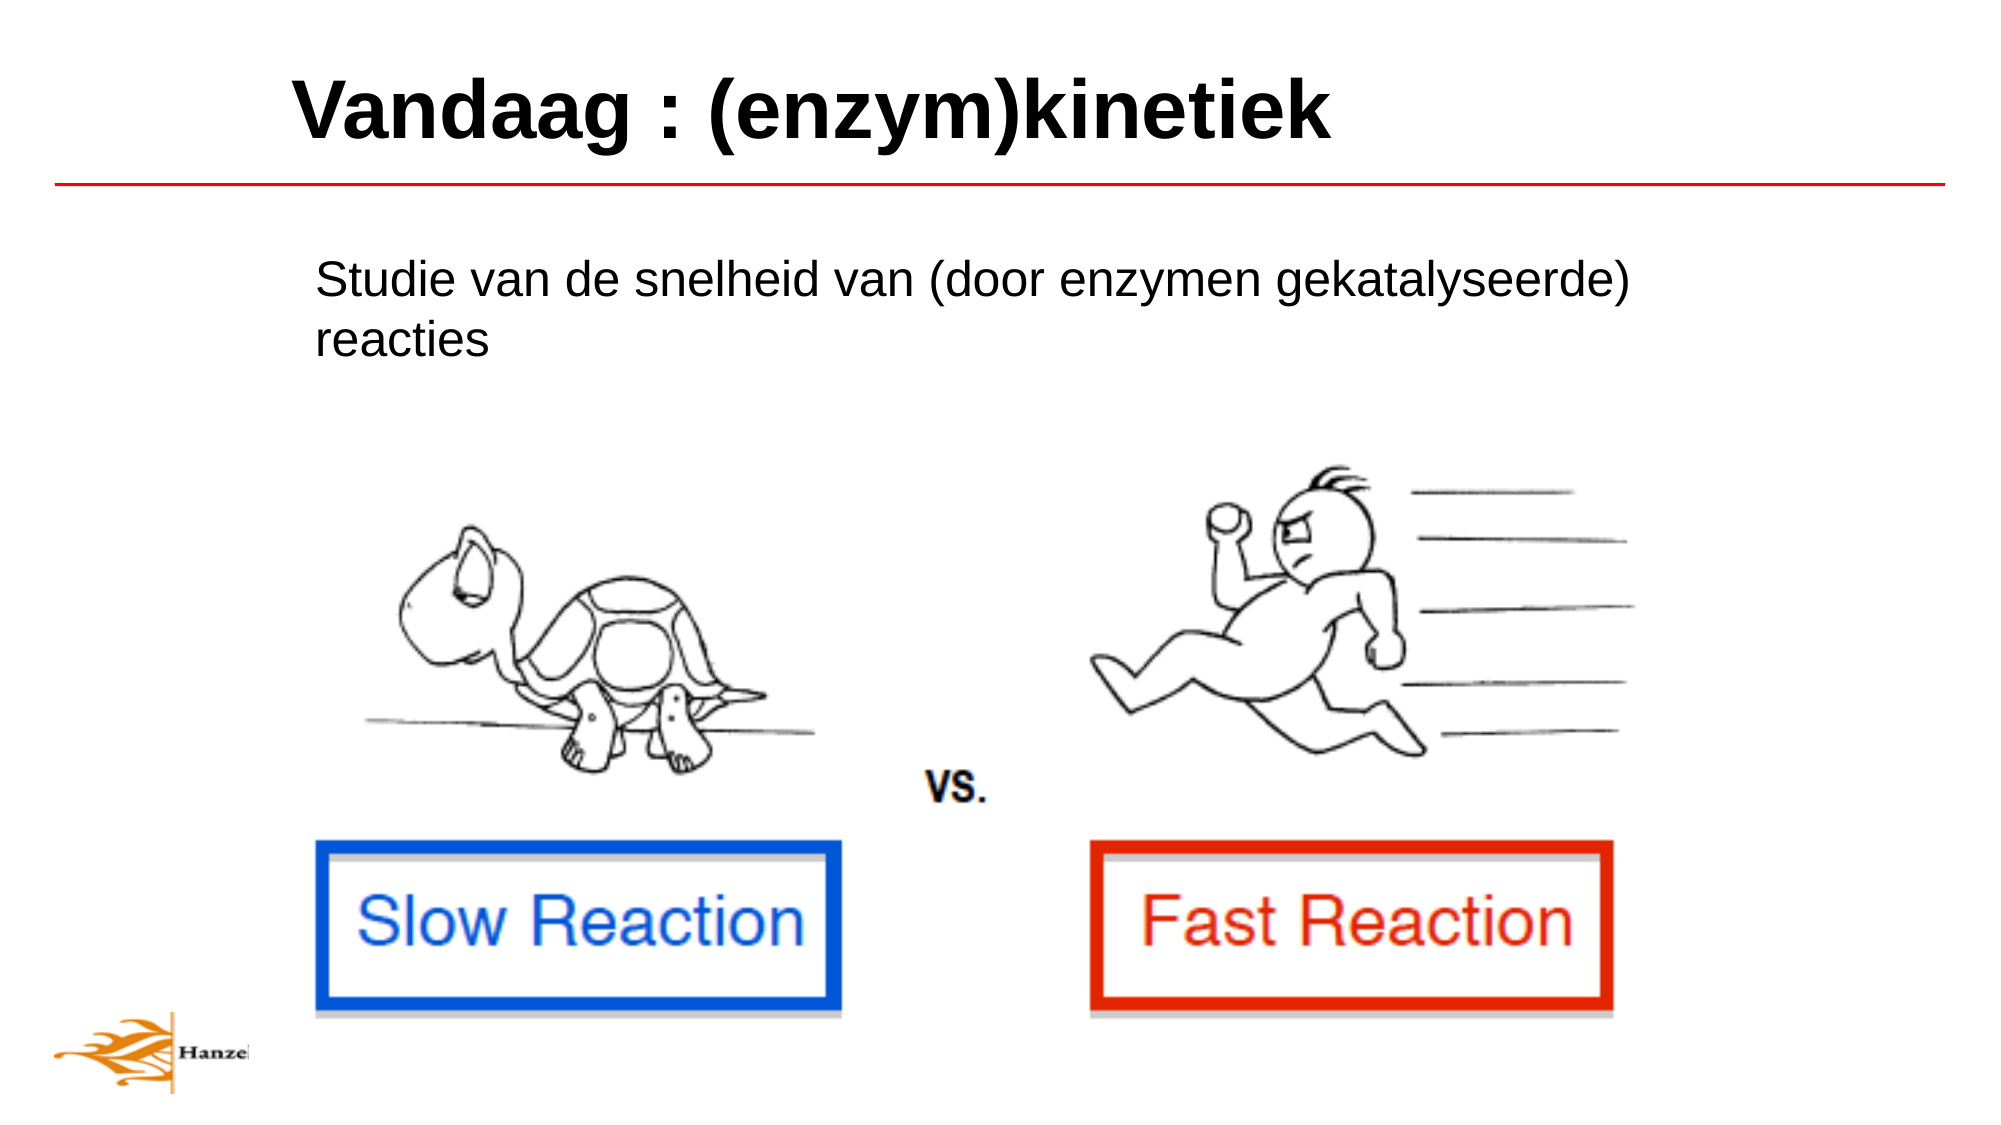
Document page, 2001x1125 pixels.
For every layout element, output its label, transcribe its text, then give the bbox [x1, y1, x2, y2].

picture [54, 398, 1691, 1094]
list Studie van de snelheid van (door enzymen gekatalyseerde) reacties [299, 238, 1712, 1041]
text_box Vandaag : (enzym)kinetiek [277, 48, 1734, 163]
